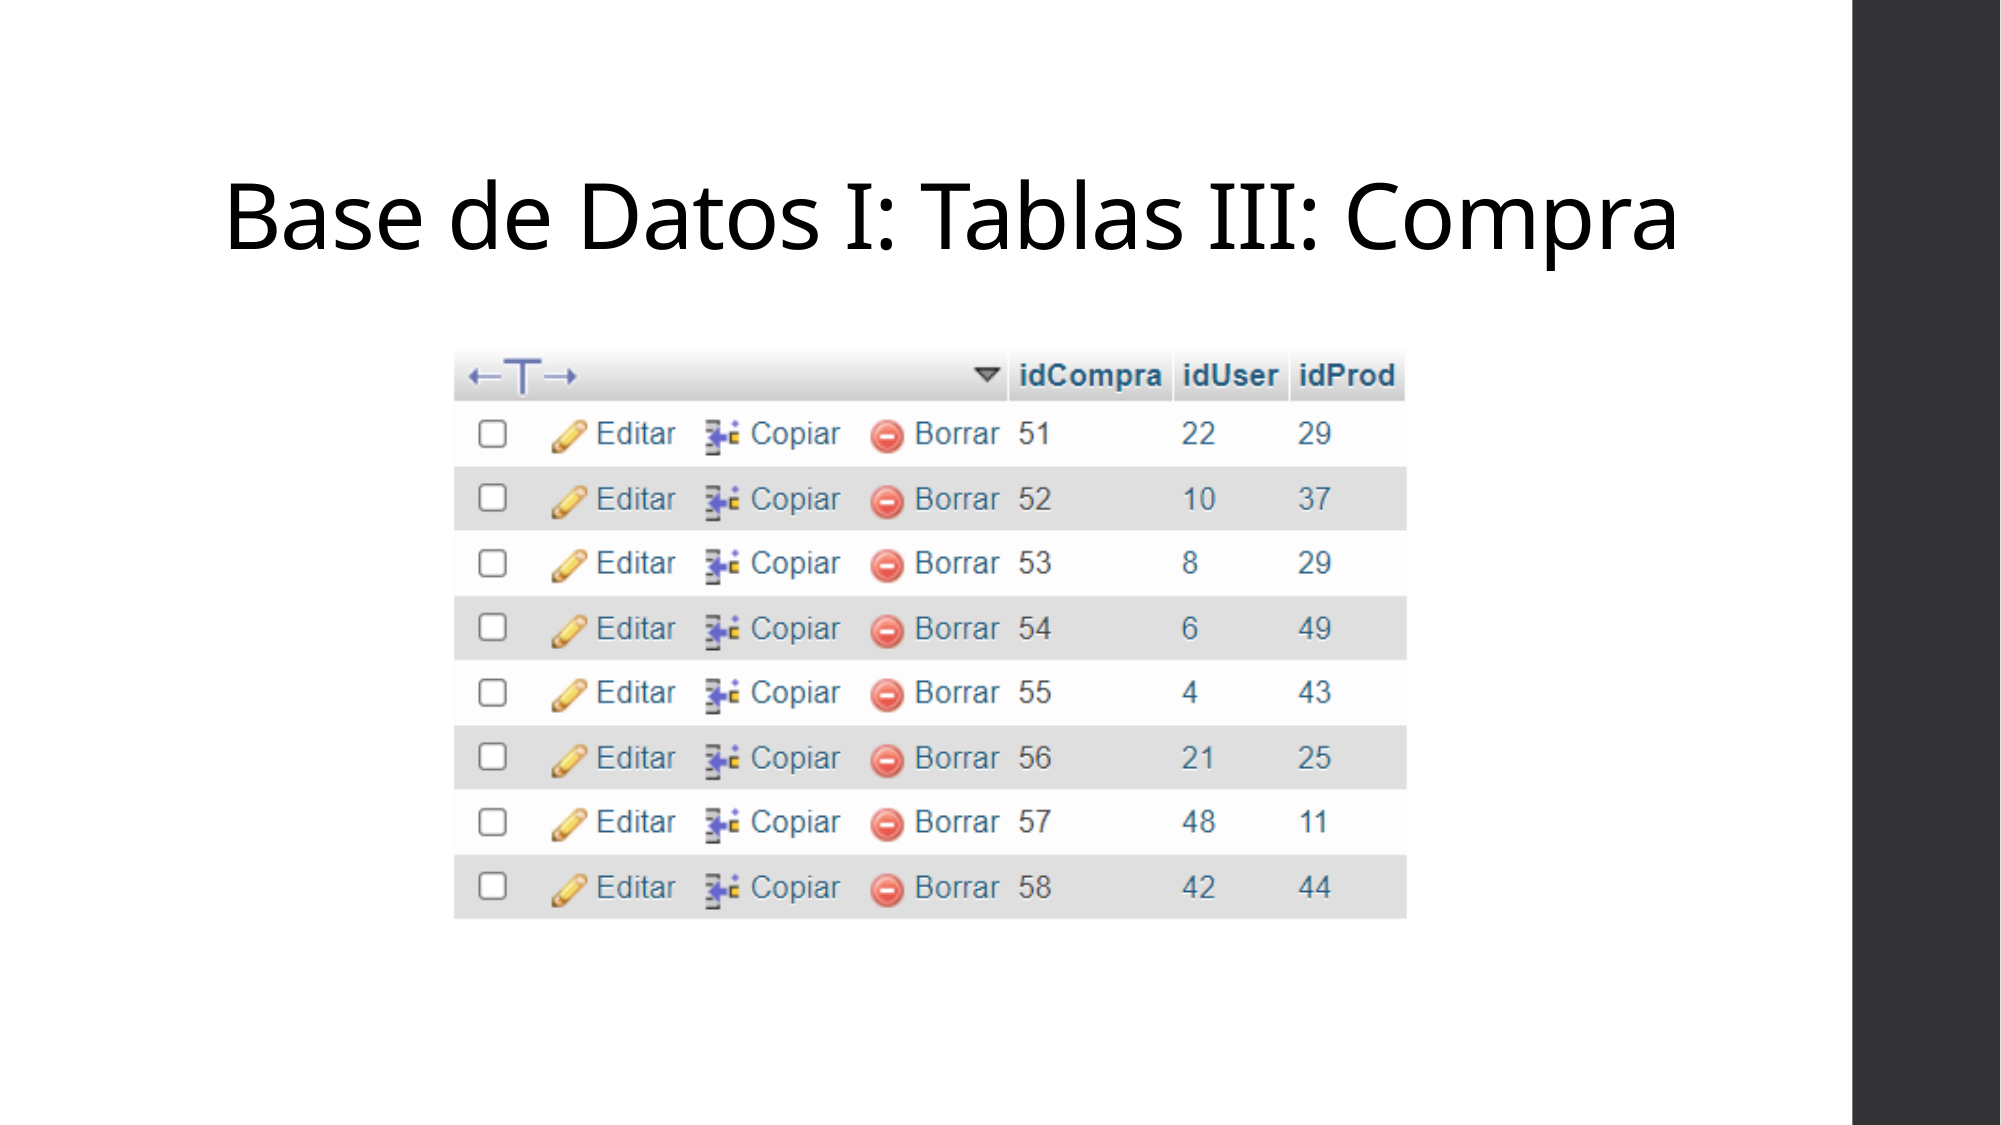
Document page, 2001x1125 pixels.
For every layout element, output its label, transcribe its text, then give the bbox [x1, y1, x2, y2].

title Base de Datos I: Tablas III: Compra [206, 60, 1797, 278]
picture [449, 347, 1409, 921]
